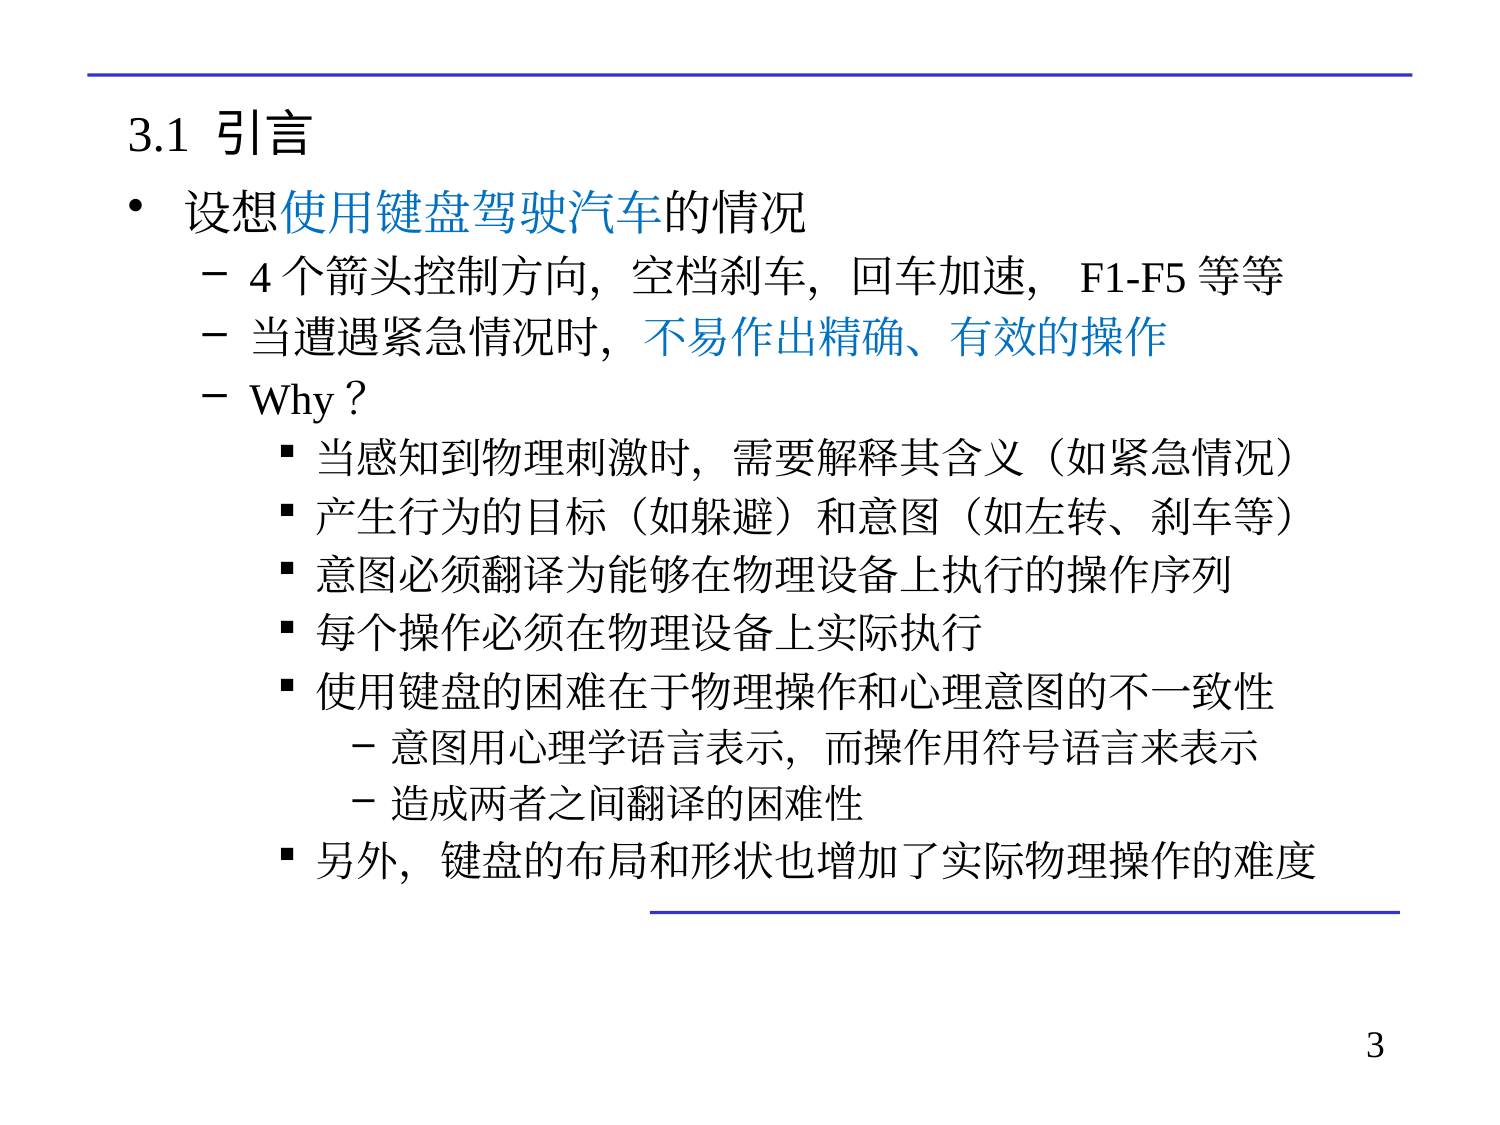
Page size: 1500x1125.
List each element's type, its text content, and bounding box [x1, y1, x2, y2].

slide_number 3 [1087, 1012, 1401, 1088]
title 3.1 引言 [112, 87, 1388, 174]
list 设想使用键盘驾驶汽车的情况 4个箭头控制方向，空档刹车，回车加速，F1-F5等等 当遭遇紧急情况时，不易作出精确、有效的操作 Why？ 当感知到物理刺激时，需要解释其含义（如紧急情况） 产生行为的目标（如躲避）和意图（如左转、刹车等） 意图必须翻译为能够在物理设备上执行的操作序列 每个操作必须在物理设备上实际执行 使用键盘的困难在于物理操作和心理意图的不一致性 意图用心理学语言表示，而操作用符号语言来表示 造成两者之间翻译的困难性 另外，键盘的布局和形状也增加了实际物理操作的难度 [112, 174, 1388, 929]
